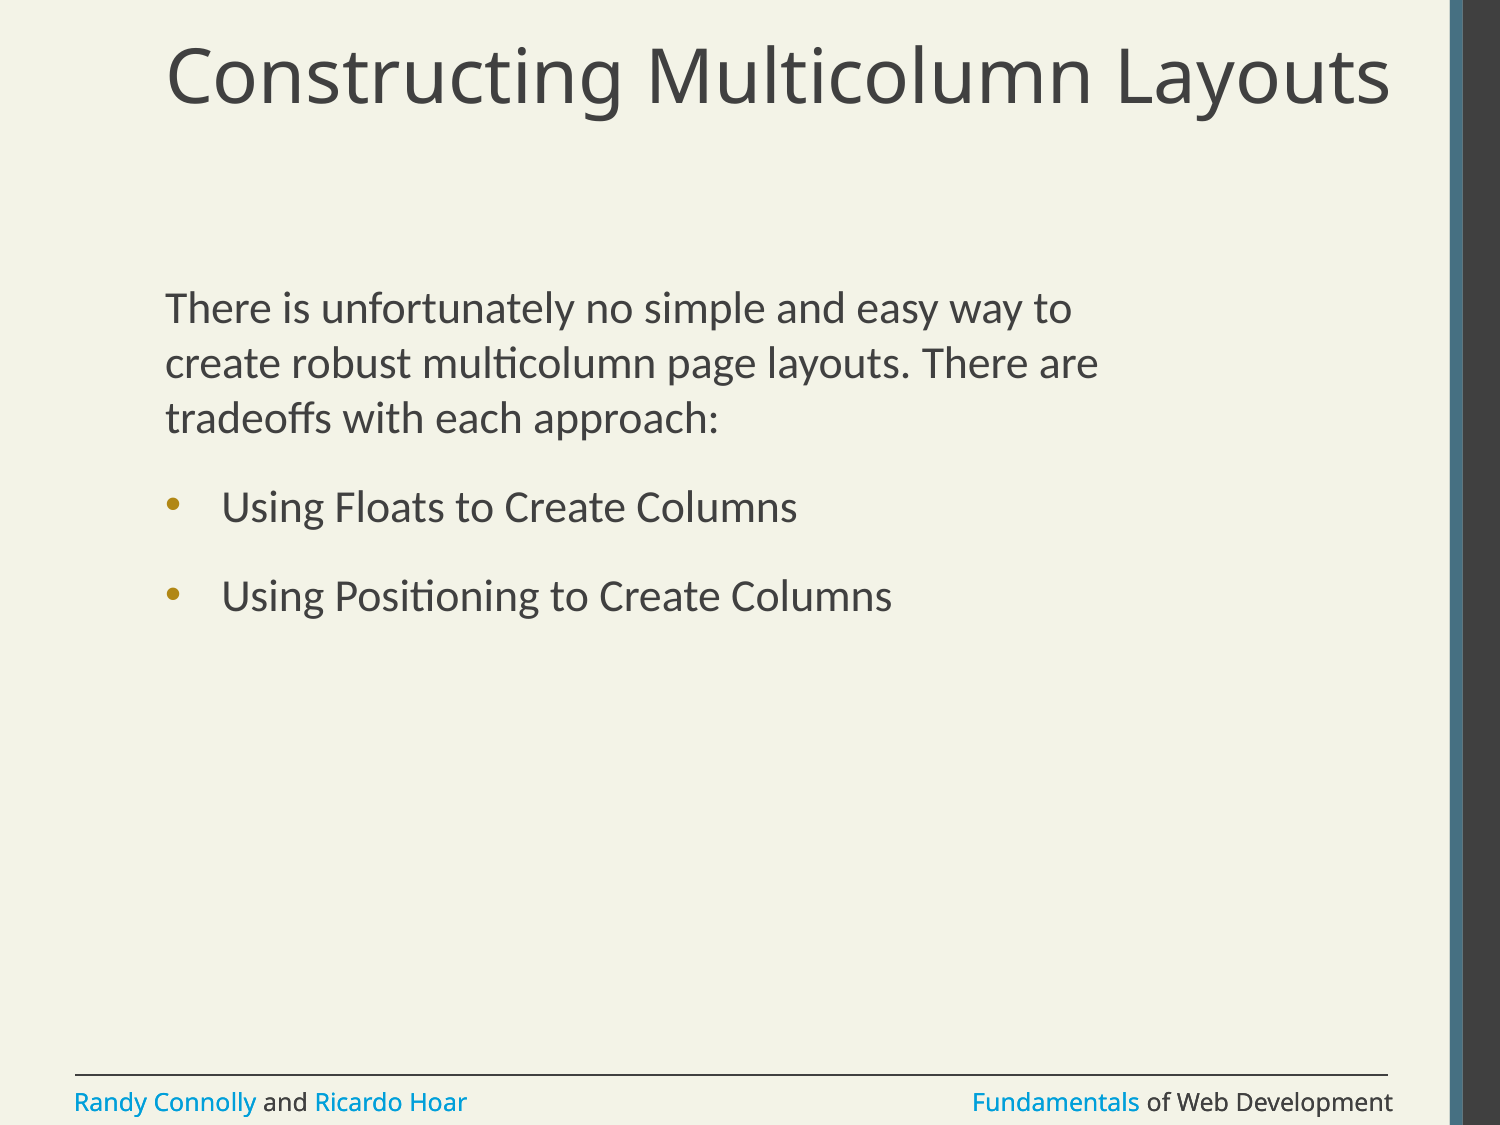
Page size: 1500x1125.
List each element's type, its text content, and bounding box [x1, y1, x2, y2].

title Constructing Multicolumn Layouts [150, 20, 1425, 188]
list There is unfortunately no simple and easy way to create robust multicolumn page layouts. There are tradeoffs with each approach: Using Floats to Create Columns Using Positioning to Create Columns [150, 270, 1200, 1013]
